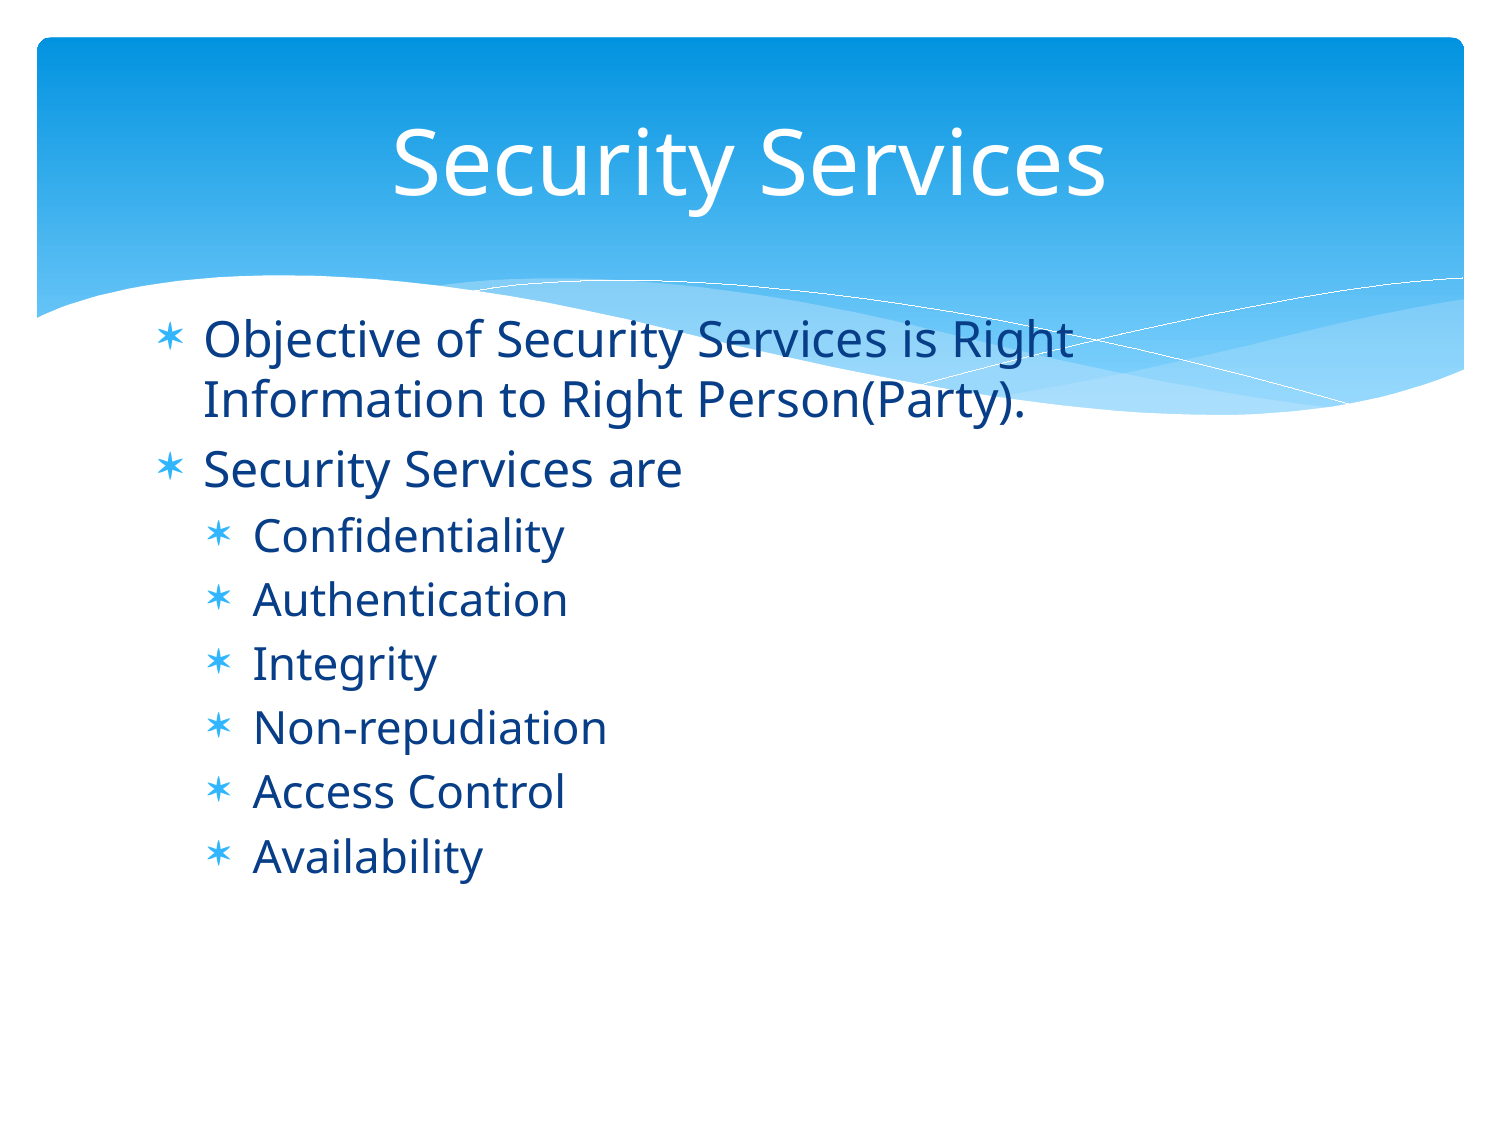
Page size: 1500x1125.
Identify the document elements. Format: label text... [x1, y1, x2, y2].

title Security Services [75, 55, 1425, 261]
list Objective of Security Services is Right Information to Right Person(Party). Security Services are Confidentiality Authentication Integrity Non-repudiation Access Control Availability [143, 299, 1359, 1005]
